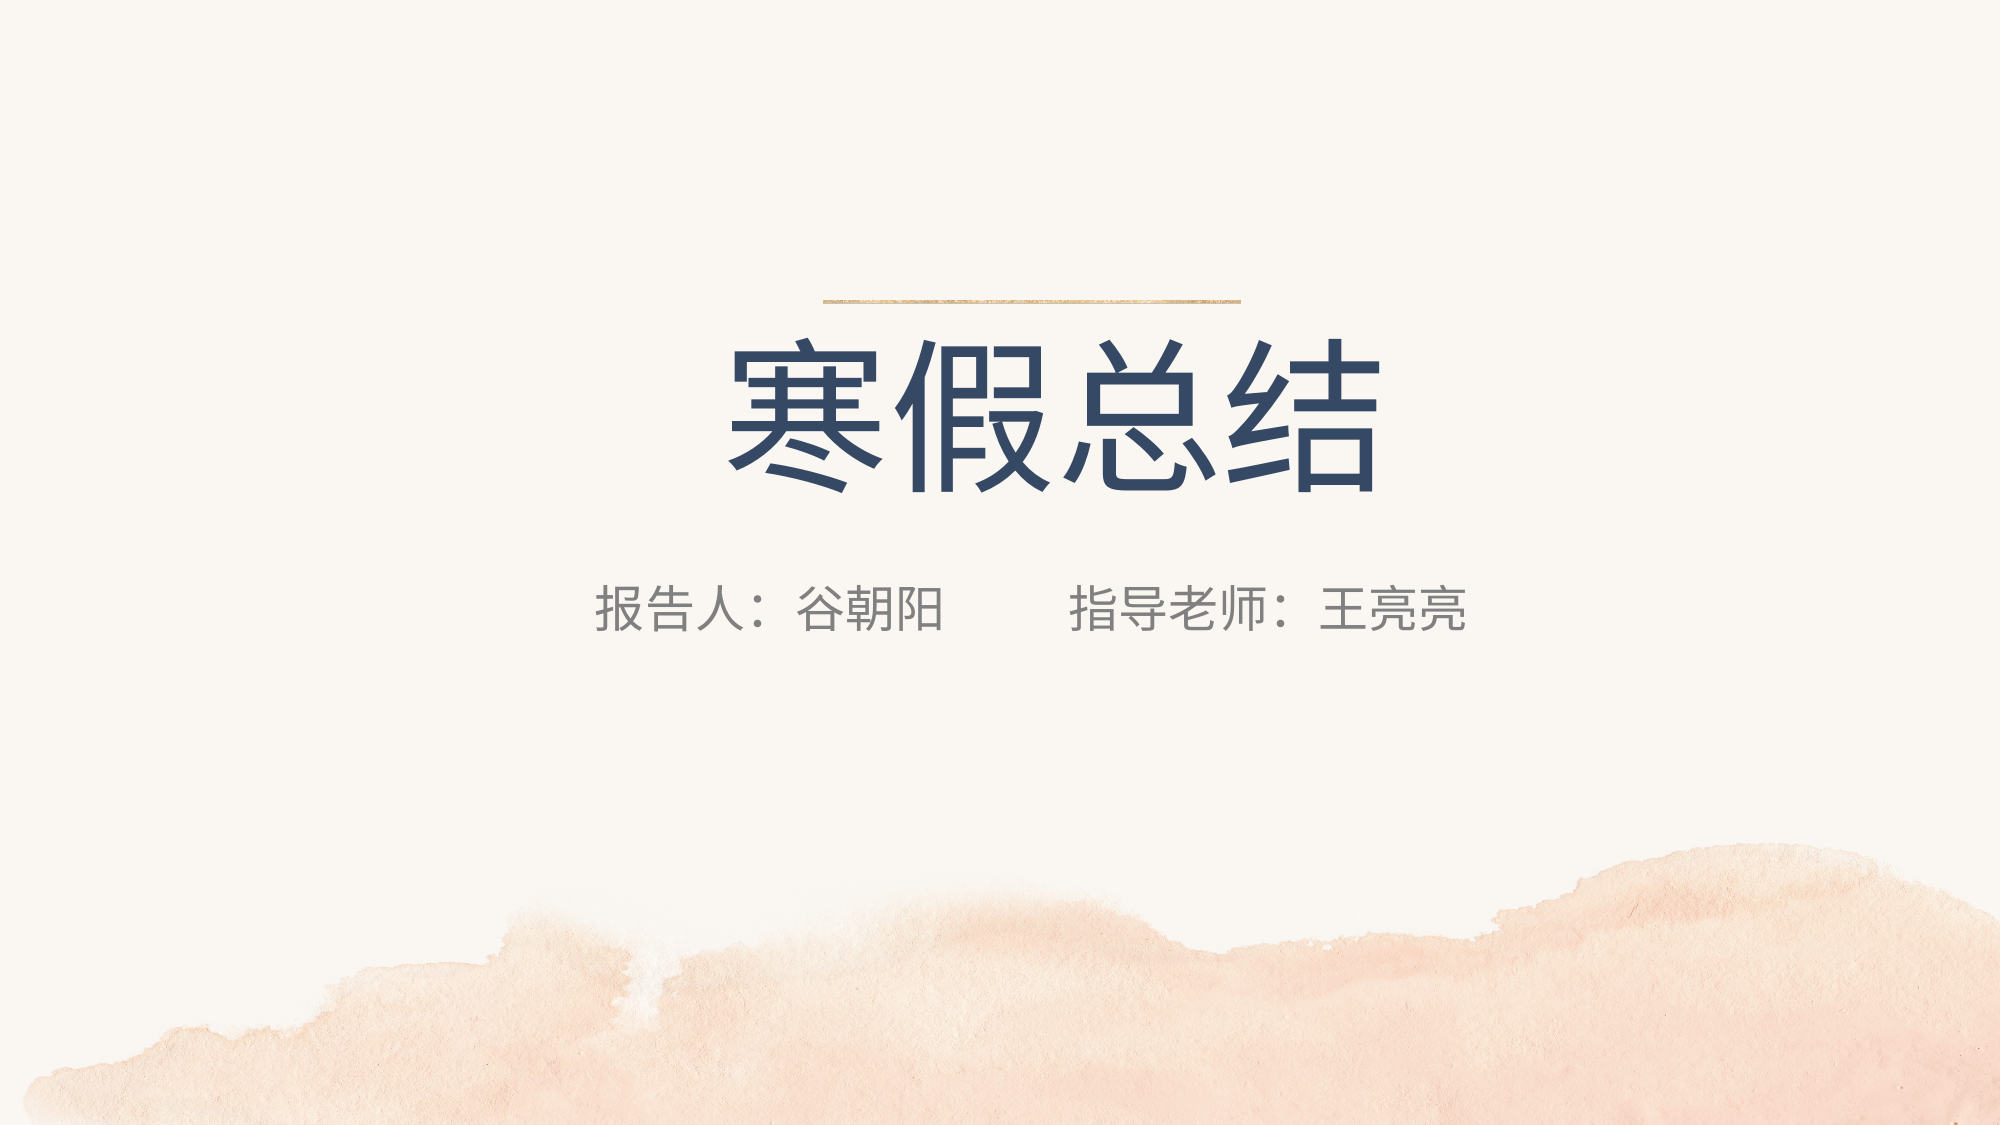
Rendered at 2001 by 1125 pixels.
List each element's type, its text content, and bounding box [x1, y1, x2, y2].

picture [823, 300, 1241, 311]
text_box 寒假总结 [708, 305, 1405, 521]
picture [0, 767, 2000, 1125]
text_box 报告人：谷朝阳 指导老师：王亮亮 [550, 558, 1513, 646]
